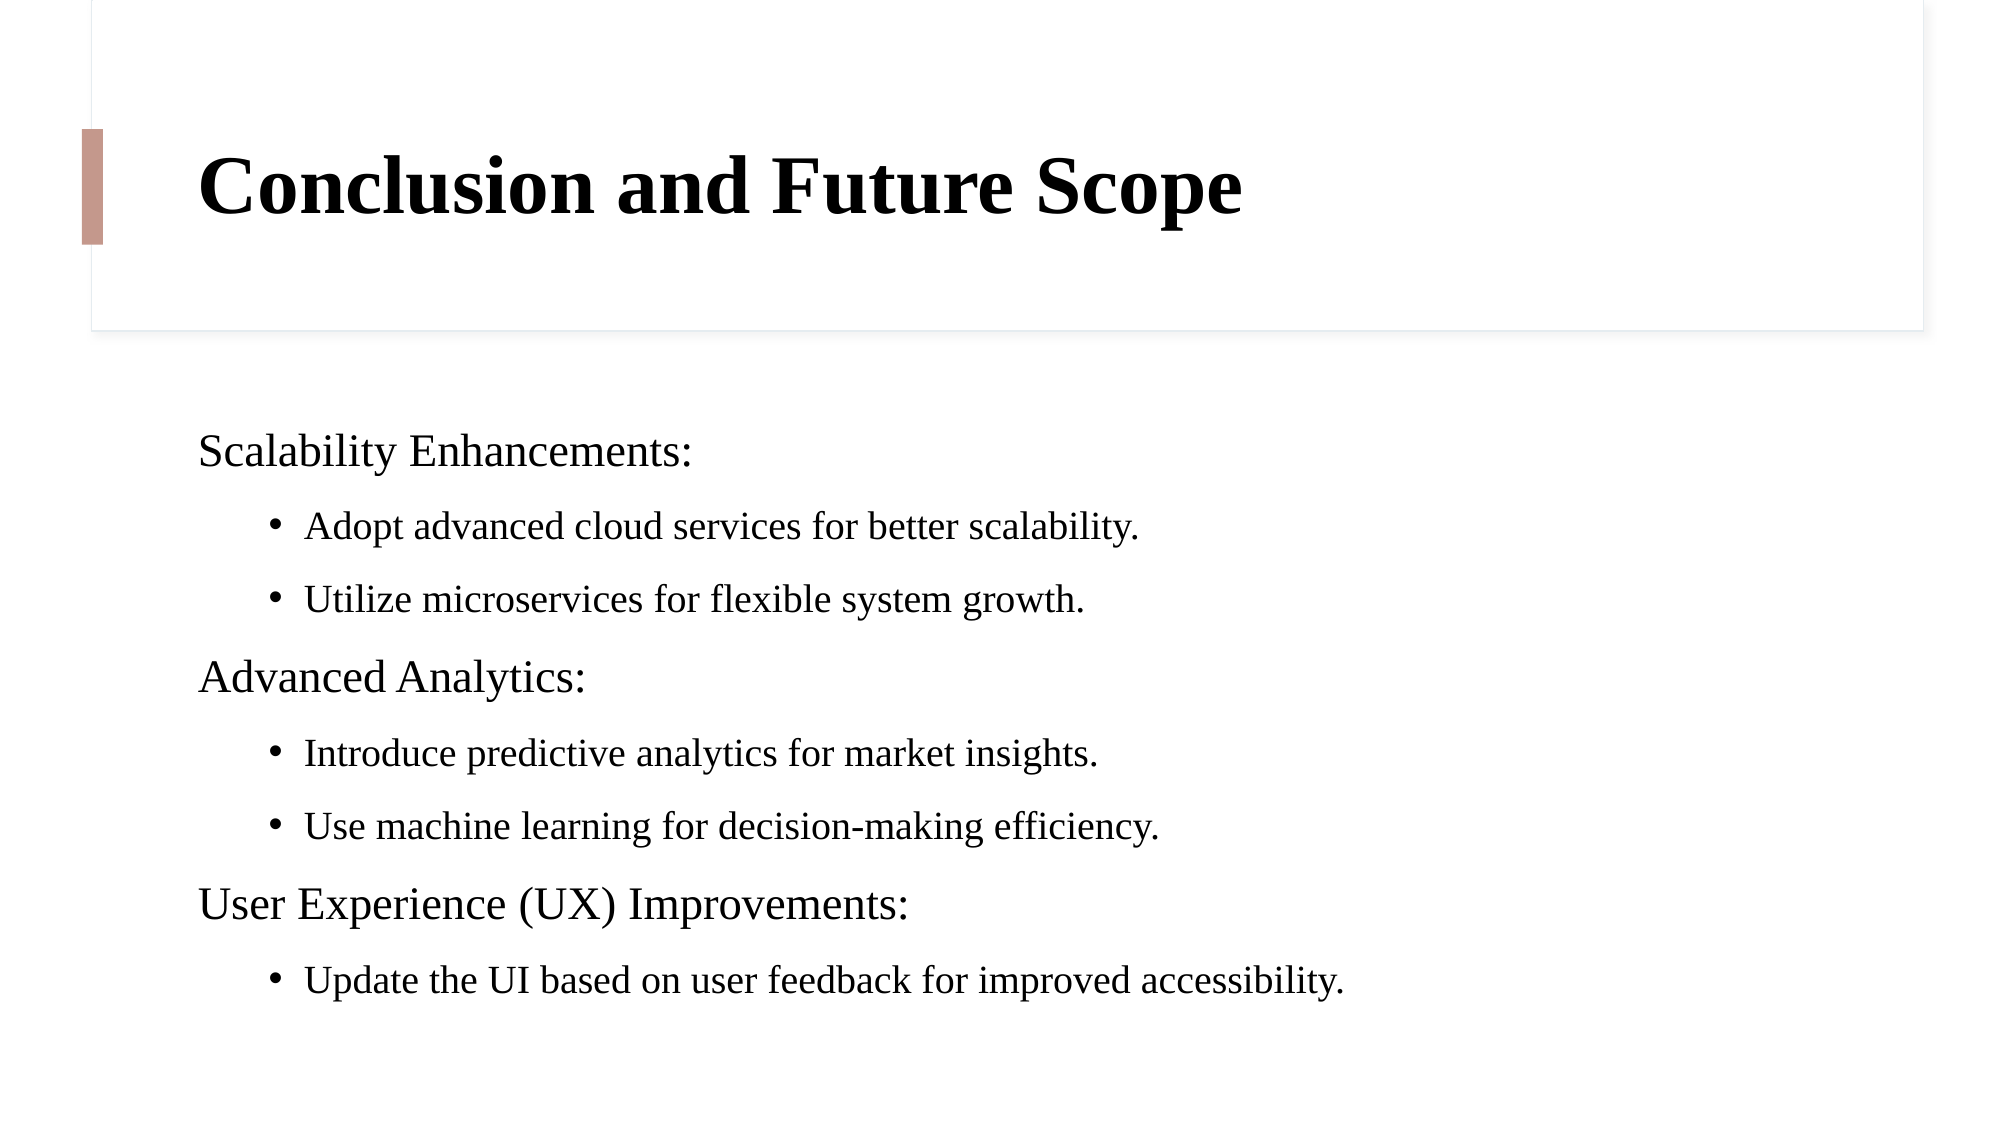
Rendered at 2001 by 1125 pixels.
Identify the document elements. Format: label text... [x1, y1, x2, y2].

list Scalability Enhancements: Adopt advanced cloud services for better scalability. Utilize microservices for flexible system growth. Advanced Analytics: Introduce predictive analytics for market insights. Use machine learning for decision-making efficiency. User Experience (UX) Improvements: Update the UI based on user feedback for improved accessibility. [183, 406, 1851, 1013]
title Conclusion and Future Scope [183, 90, 1851, 284]
